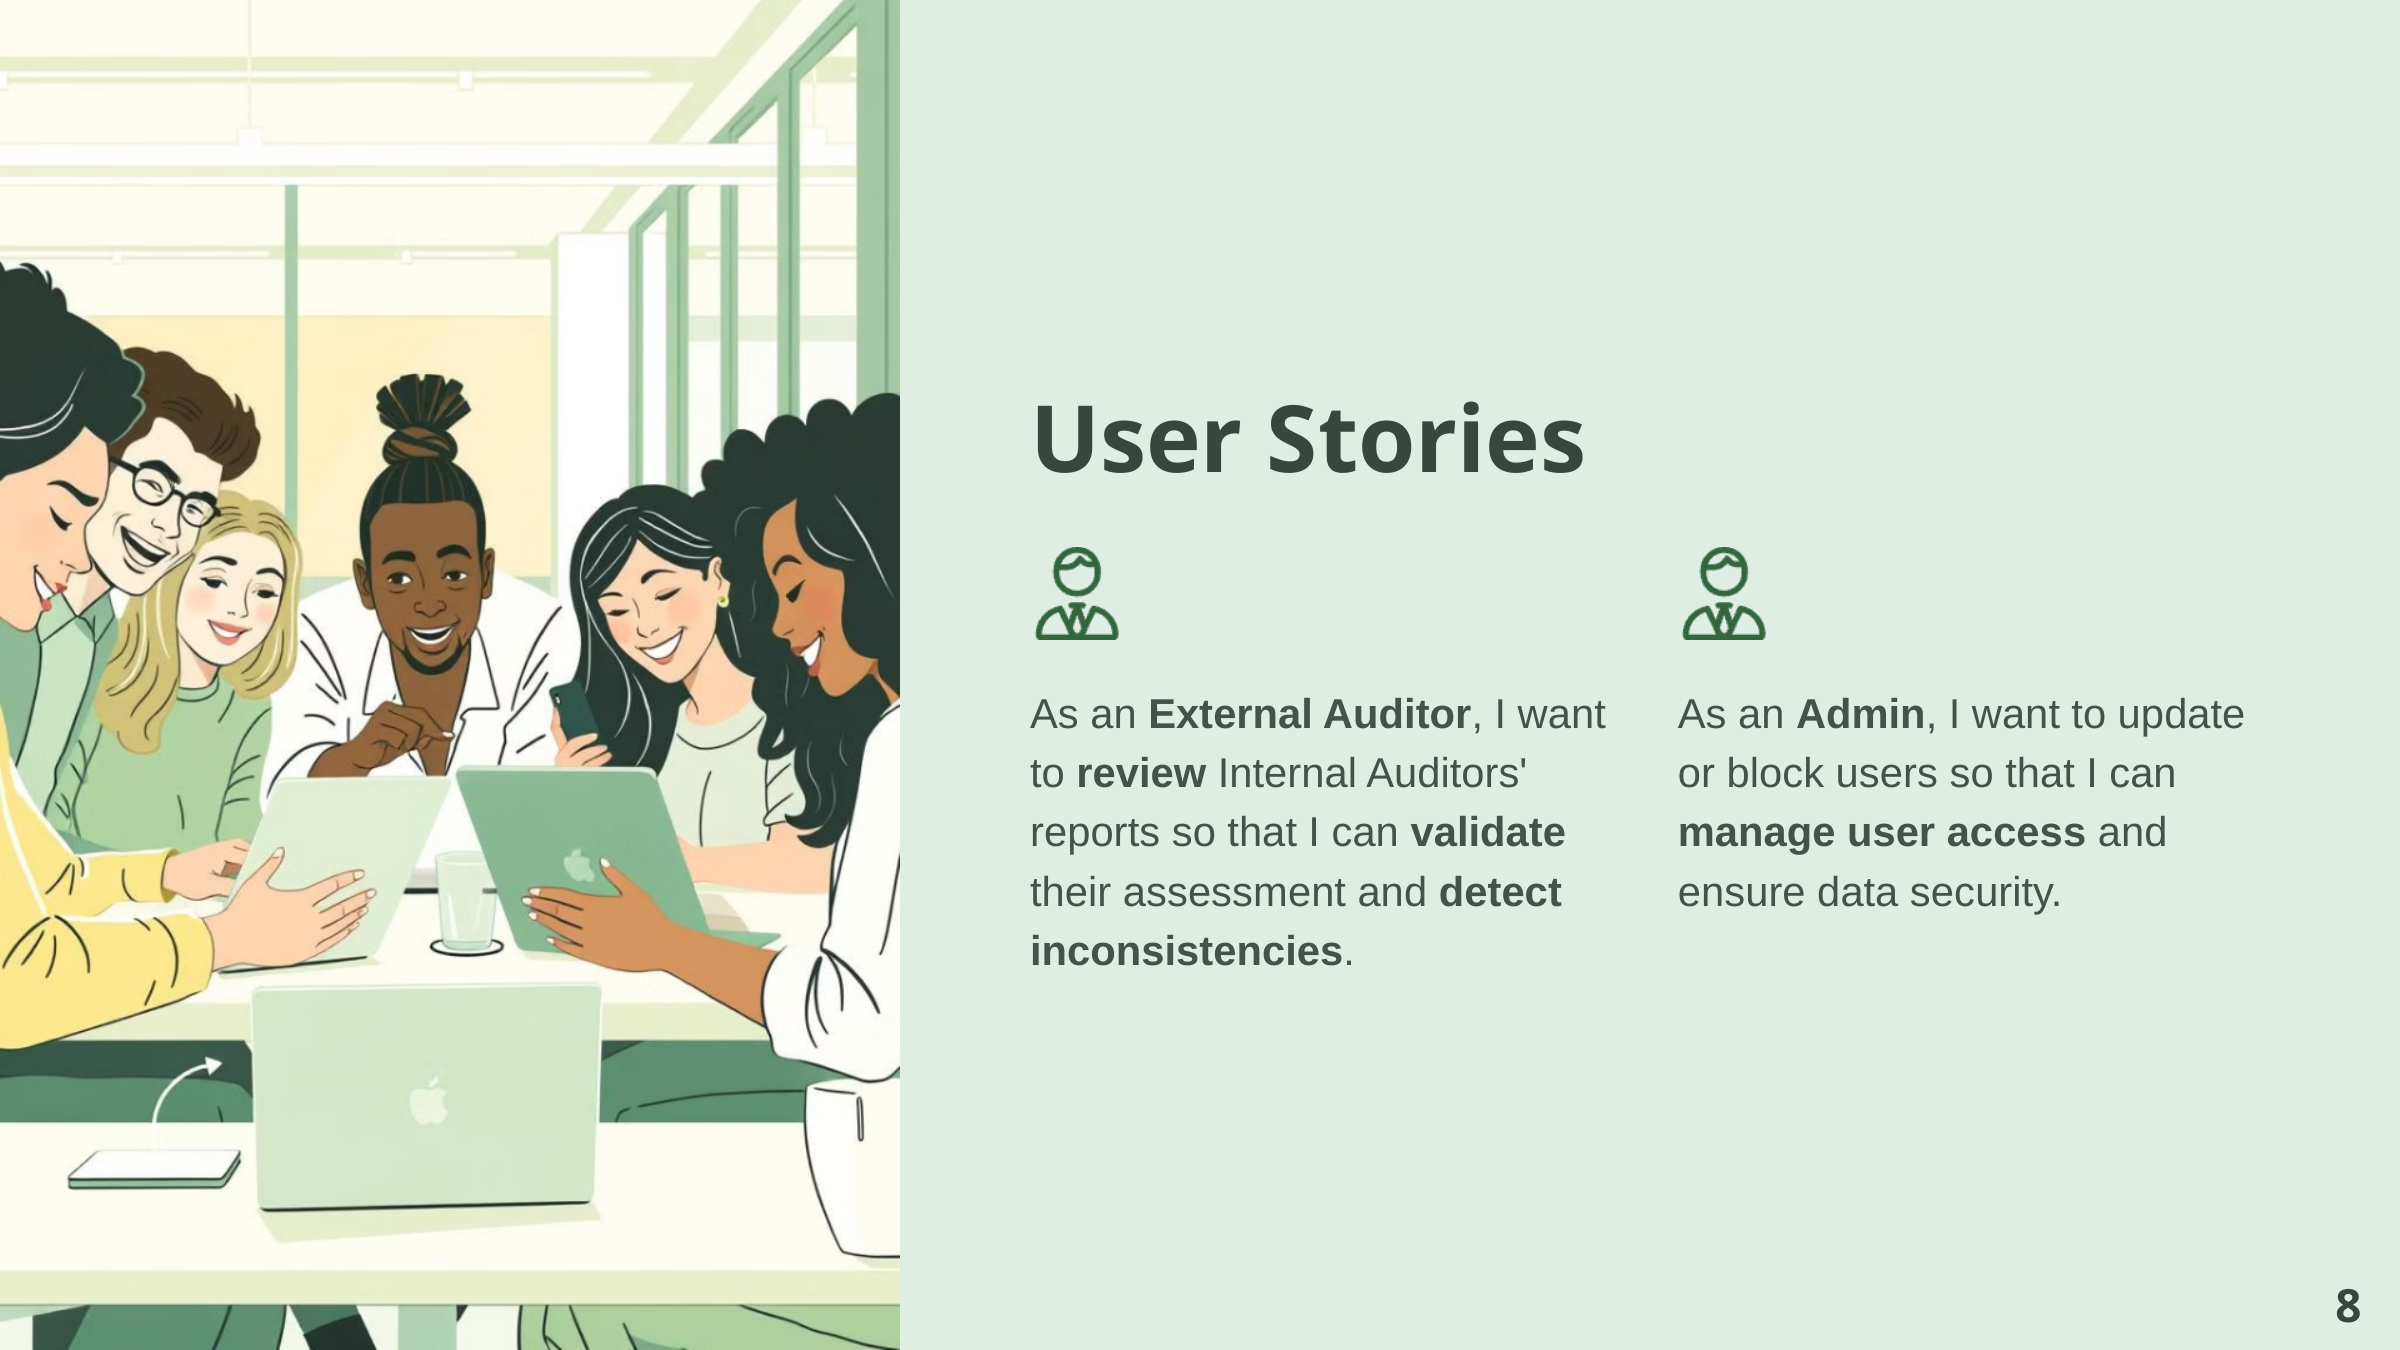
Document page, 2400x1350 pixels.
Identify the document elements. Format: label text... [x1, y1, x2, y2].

text_box As an Admin, I want to update or block users so that I can manage user access and ensure data security. [1677, 677, 2270, 975]
text_box 8 [1896, 1274, 2362, 1333]
picture [1030, 547, 1124, 641]
picture [1677, 547, 1771, 641]
text_box User Stories [1030, 374, 1961, 492]
text_box As an External Auditor, I want to review Internal Auditors' reports so that I can validate their assessment and detect inconsistencies. [1030, 677, 1622, 975]
picture [0, 0, 900, 1350]
